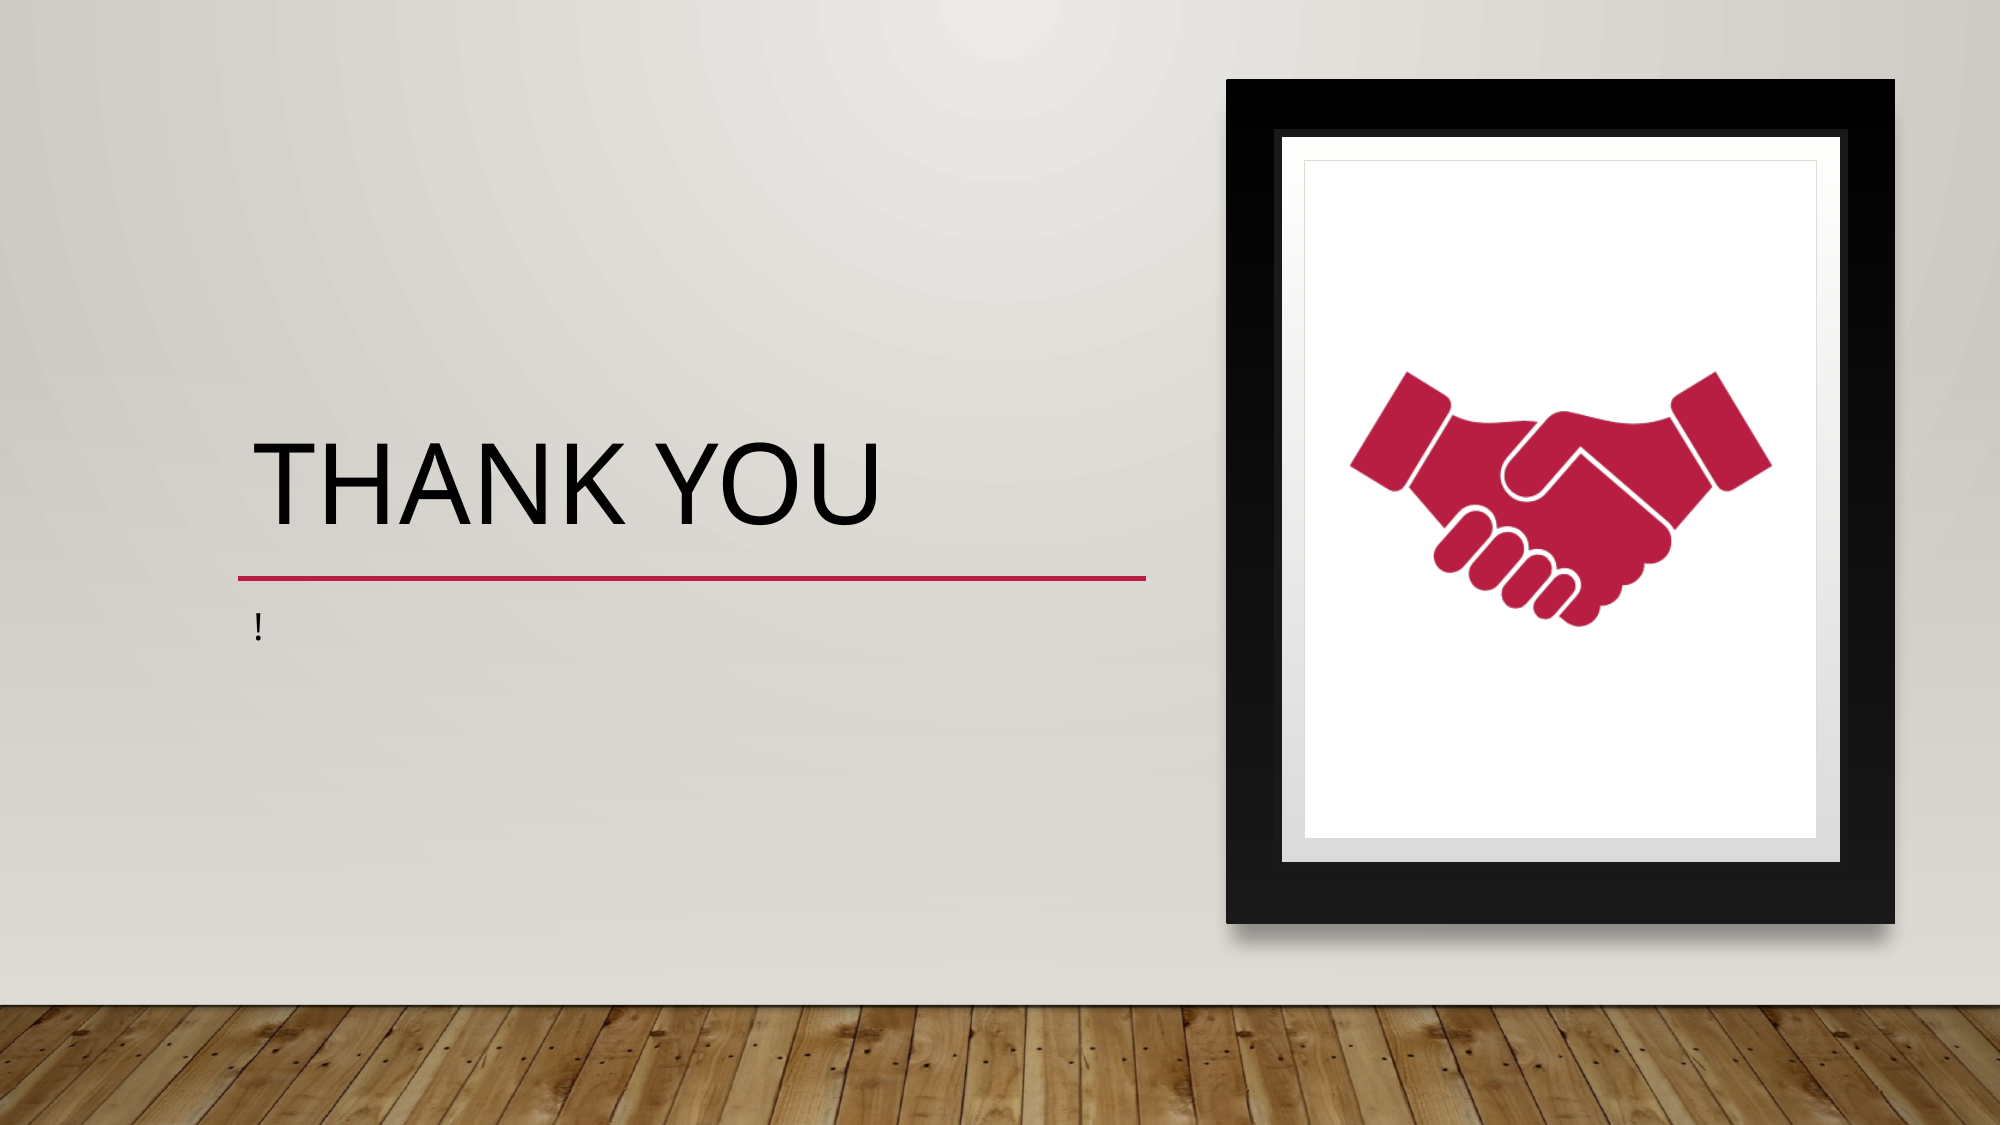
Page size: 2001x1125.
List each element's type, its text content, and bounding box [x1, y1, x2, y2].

subtitle ! [238, 581, 1146, 843]
text_box [0, 330, 2000, 1004]
title Thank you [238, 160, 1145, 549]
picture [1331, 270, 1791, 731]
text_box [1226, 78, 1896, 924]
text_box [0, 0, 2000, 330]
picture [0, 1006, 2000, 1125]
